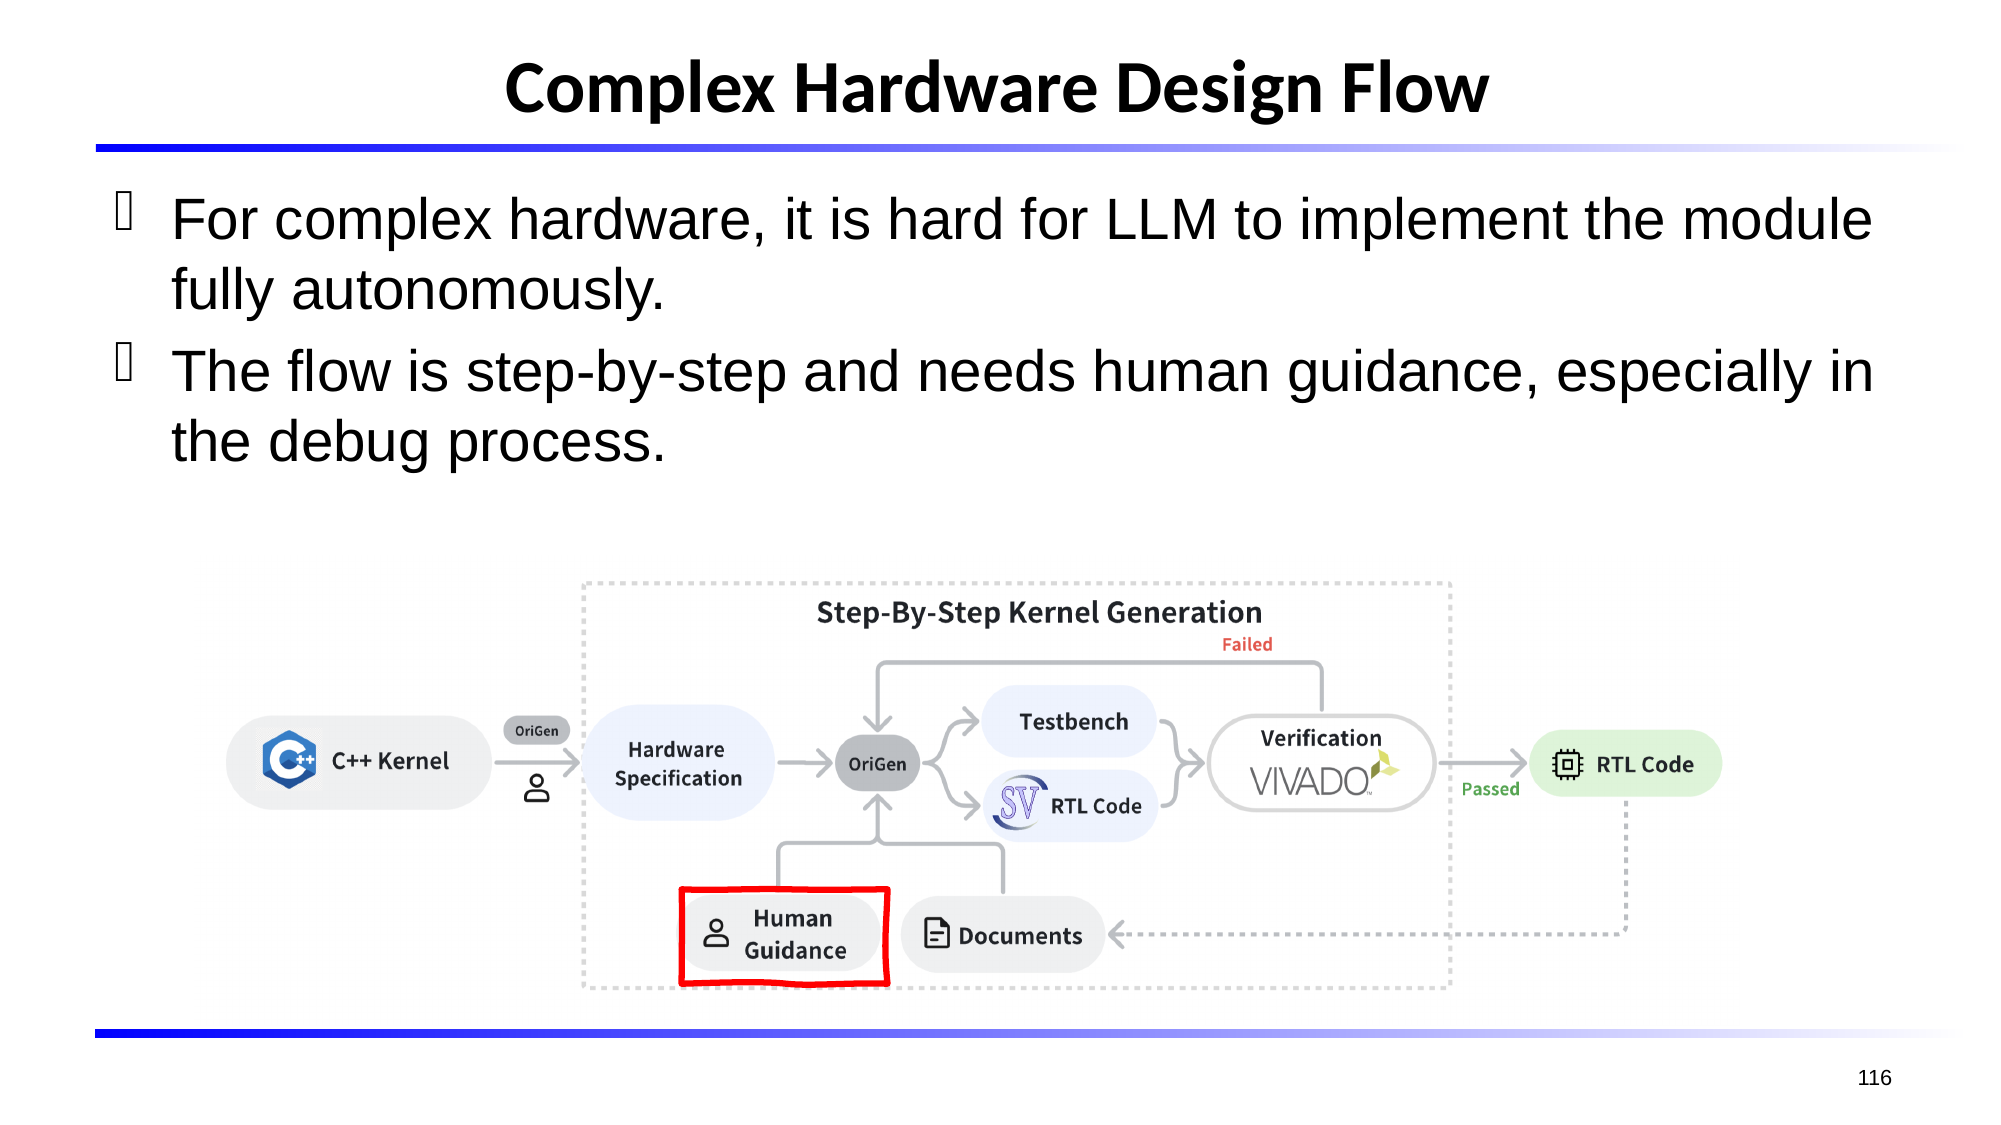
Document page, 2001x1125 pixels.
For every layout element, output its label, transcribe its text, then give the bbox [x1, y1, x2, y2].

list For complex hardware, it is hard for LLM to implement the module fully autonomously. The flow is step-by-step and needs human guidance, especially in the debug process. [99, 173, 1941, 539]
picture [193, 555, 1740, 1026]
title Complex Hardware Design Flow [99, 17, 1898, 148]
slide_number 116 [1440, 1046, 1908, 1107]
